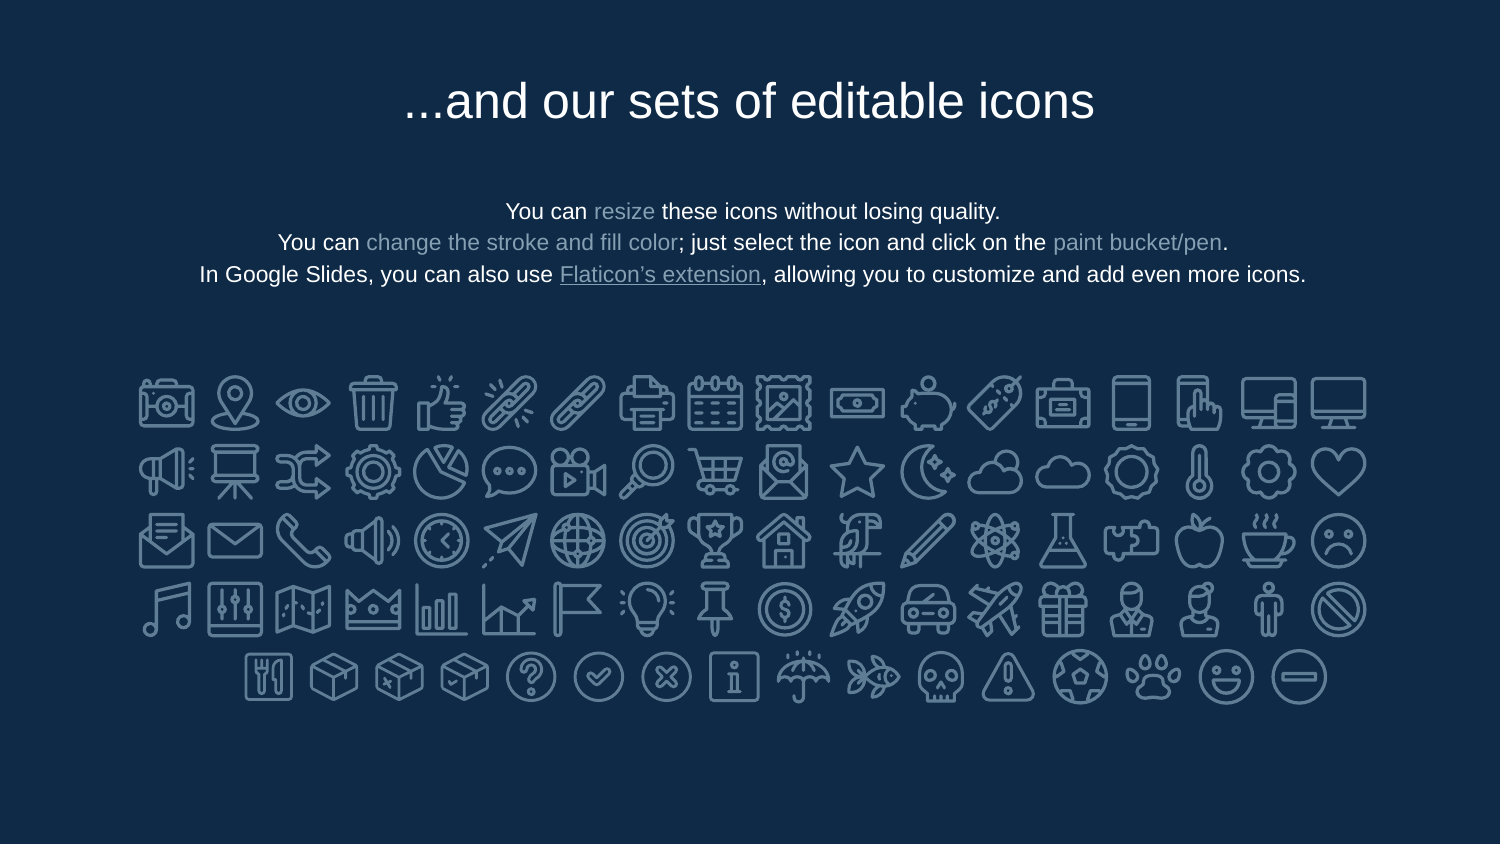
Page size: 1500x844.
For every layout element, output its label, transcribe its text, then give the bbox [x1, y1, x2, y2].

text_box [275, 512, 332, 569]
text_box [1310, 512, 1367, 569]
text_box [142, 581, 192, 638]
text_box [274, 388, 332, 418]
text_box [969, 512, 1021, 569]
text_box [345, 588, 402, 631]
text_box [210, 443, 260, 500]
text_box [776, 649, 831, 704]
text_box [619, 374, 676, 432]
text_box [1174, 512, 1225, 569]
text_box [1198, 648, 1255, 705]
text_box [1310, 376, 1367, 430]
text_box [697, 581, 734, 638]
text_box [967, 449, 1024, 495]
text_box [917, 650, 965, 703]
text_box [829, 445, 886, 499]
text_box [275, 443, 331, 500]
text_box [1178, 581, 1221, 638]
text_box [553, 581, 602, 638]
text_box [1240, 443, 1297, 500]
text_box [1241, 512, 1297, 569]
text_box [244, 652, 294, 702]
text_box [1038, 512, 1088, 569]
text_box [687, 447, 743, 496]
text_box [138, 378, 195, 428]
text_box [900, 512, 957, 569]
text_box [754, 581, 813, 637]
list You can resize these icons without losing quality. You can change the stroke and fill color; just select the icon and click on the paint bucket/pen. In Google Slides, you can also use Flaticon’s extension, allowing you to customize and add even more icons. [135, 193, 1371, 318]
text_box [965, 374, 1025, 432]
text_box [708, 651, 760, 703]
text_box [138, 447, 195, 497]
text_box [619, 512, 675, 569]
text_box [1310, 581, 1367, 638]
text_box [980, 651, 1036, 702]
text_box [900, 583, 957, 635]
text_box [829, 387, 886, 419]
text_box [755, 512, 813, 569]
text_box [1103, 443, 1160, 501]
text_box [573, 651, 625, 703]
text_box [344, 515, 403, 566]
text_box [210, 374, 260, 432]
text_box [619, 581, 676, 638]
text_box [348, 374, 399, 432]
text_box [416, 374, 467, 432]
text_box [412, 443, 471, 501]
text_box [505, 651, 557, 703]
text_box ...and our sets of editable icons [171, 53, 1328, 133]
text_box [641, 651, 693, 703]
text_box [309, 652, 359, 701]
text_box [847, 654, 902, 700]
text_box [1035, 455, 1091, 489]
text_box [550, 512, 606, 569]
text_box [274, 584, 332, 635]
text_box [900, 374, 957, 432]
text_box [1052, 648, 1109, 705]
text_box [1176, 375, 1223, 431]
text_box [1185, 443, 1214, 501]
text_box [375, 652, 424, 702]
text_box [755, 374, 812, 432]
text_box [1038, 581, 1088, 638]
text_box [1310, 447, 1367, 497]
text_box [415, 582, 469, 636]
text_box [1241, 376, 1297, 430]
text_box [1254, 581, 1284, 638]
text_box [687, 374, 744, 432]
text_box [549, 375, 606, 431]
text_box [1271, 648, 1328, 705]
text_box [832, 512, 883, 569]
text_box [480, 374, 539, 432]
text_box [900, 443, 957, 501]
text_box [687, 512, 744, 569]
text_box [1035, 377, 1091, 429]
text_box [617, 443, 677, 501]
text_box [480, 512, 538, 569]
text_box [207, 581, 264, 638]
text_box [440, 652, 490, 702]
text_box [482, 583, 537, 636]
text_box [1111, 374, 1152, 432]
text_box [549, 447, 607, 497]
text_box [758, 443, 809, 501]
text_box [413, 512, 470, 569]
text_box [345, 443, 402, 501]
text_box [207, 522, 264, 559]
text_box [1108, 581, 1155, 638]
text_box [138, 512, 195, 569]
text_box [966, 581, 1024, 638]
text_box [1103, 519, 1160, 562]
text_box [481, 445, 538, 499]
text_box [1124, 653, 1182, 701]
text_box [828, 581, 886, 638]
